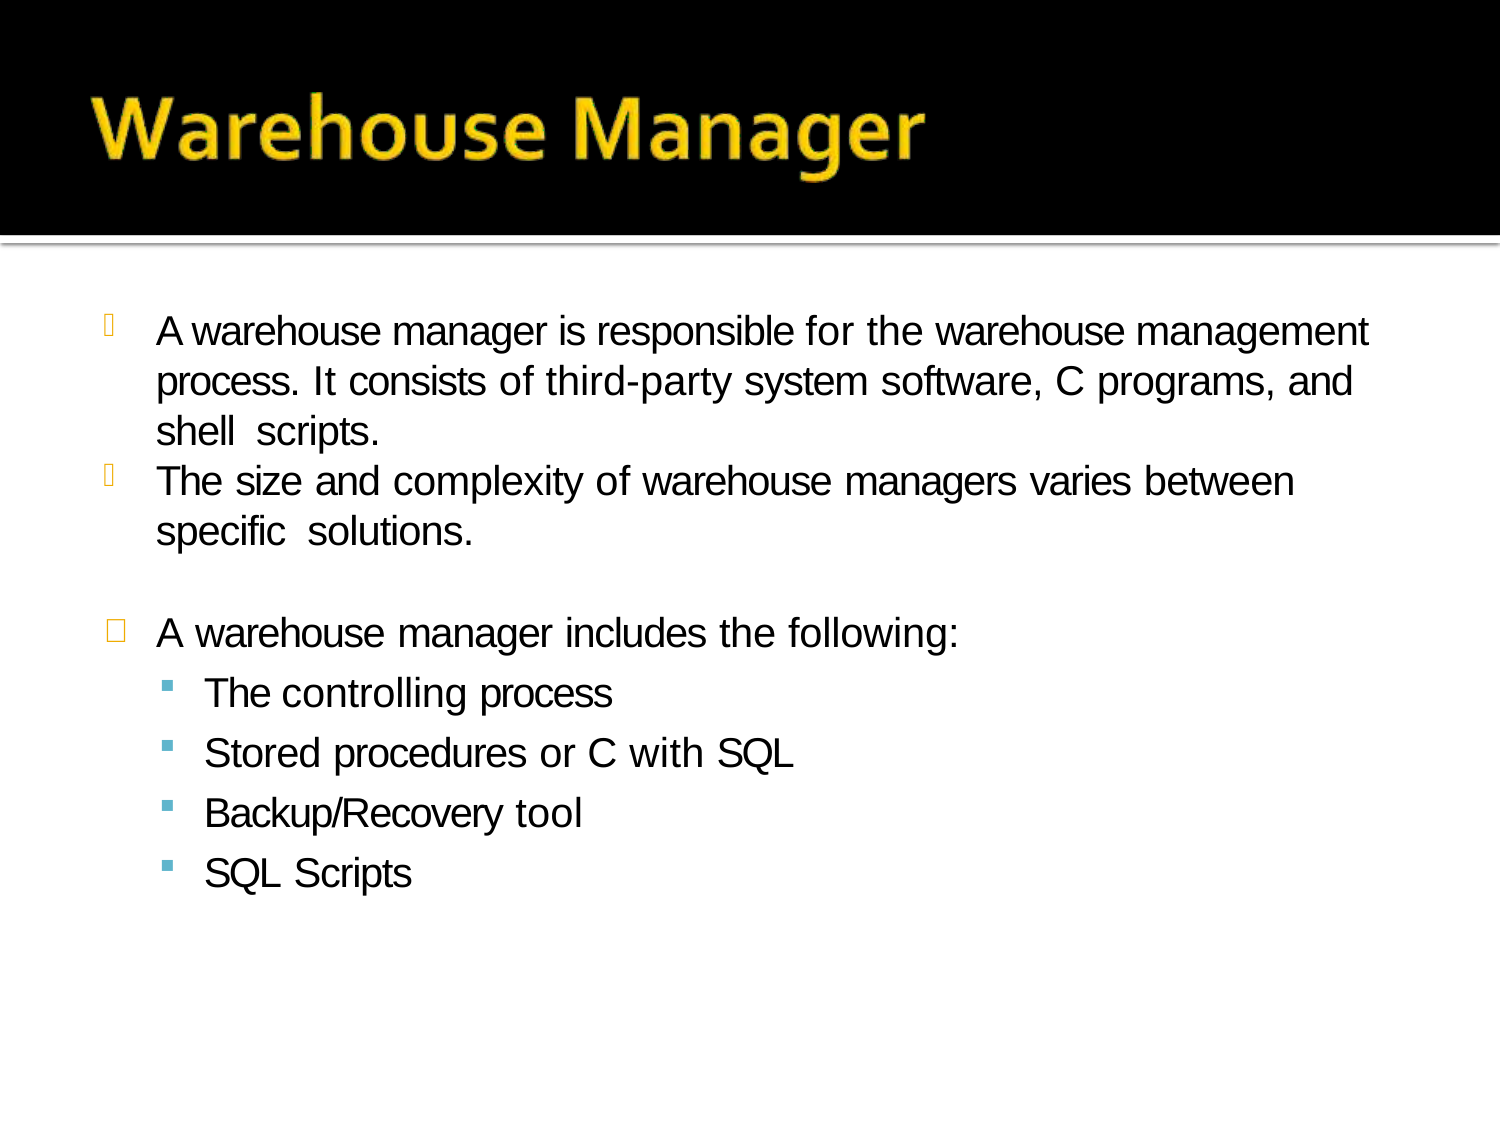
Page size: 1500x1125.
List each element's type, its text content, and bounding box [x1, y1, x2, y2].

text_box A warehouse manager is responsible for the warehouse management process. It consists of third-party system software, C programs, and shell scripts. The size and complexity of warehouse managers varies between specific solutions. A warehouse manager includes the following: The controlling process Stored procedures or C with SQL Backup/Recovery tool SQL Scripts [101, 301, 1400, 896]
text_box [90, 92, 926, 183]
picture [0, 244, 1500, 251]
